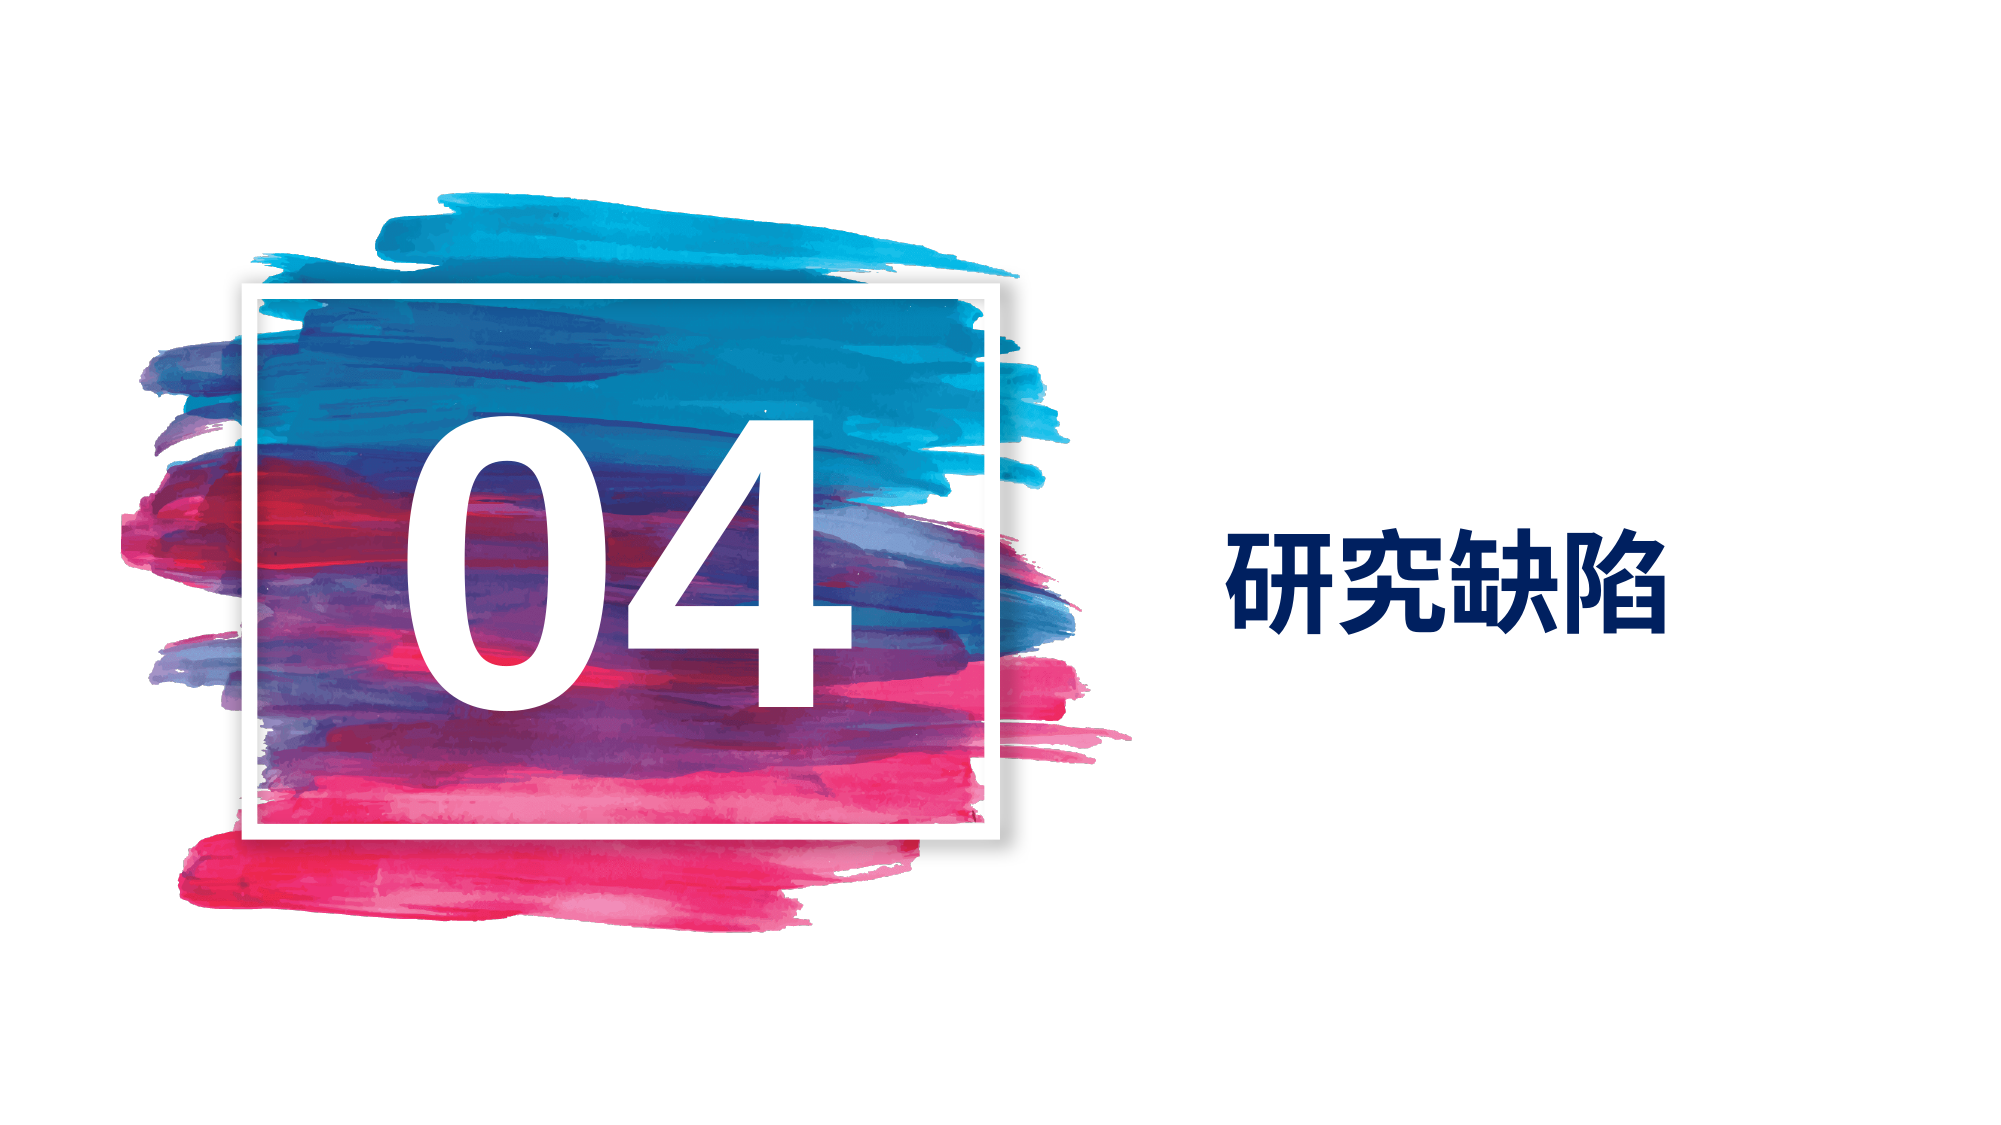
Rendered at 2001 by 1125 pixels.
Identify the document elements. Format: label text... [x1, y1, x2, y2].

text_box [120, 192, 1132, 933]
text_box 研究缺陷 [1208, 477, 1722, 655]
